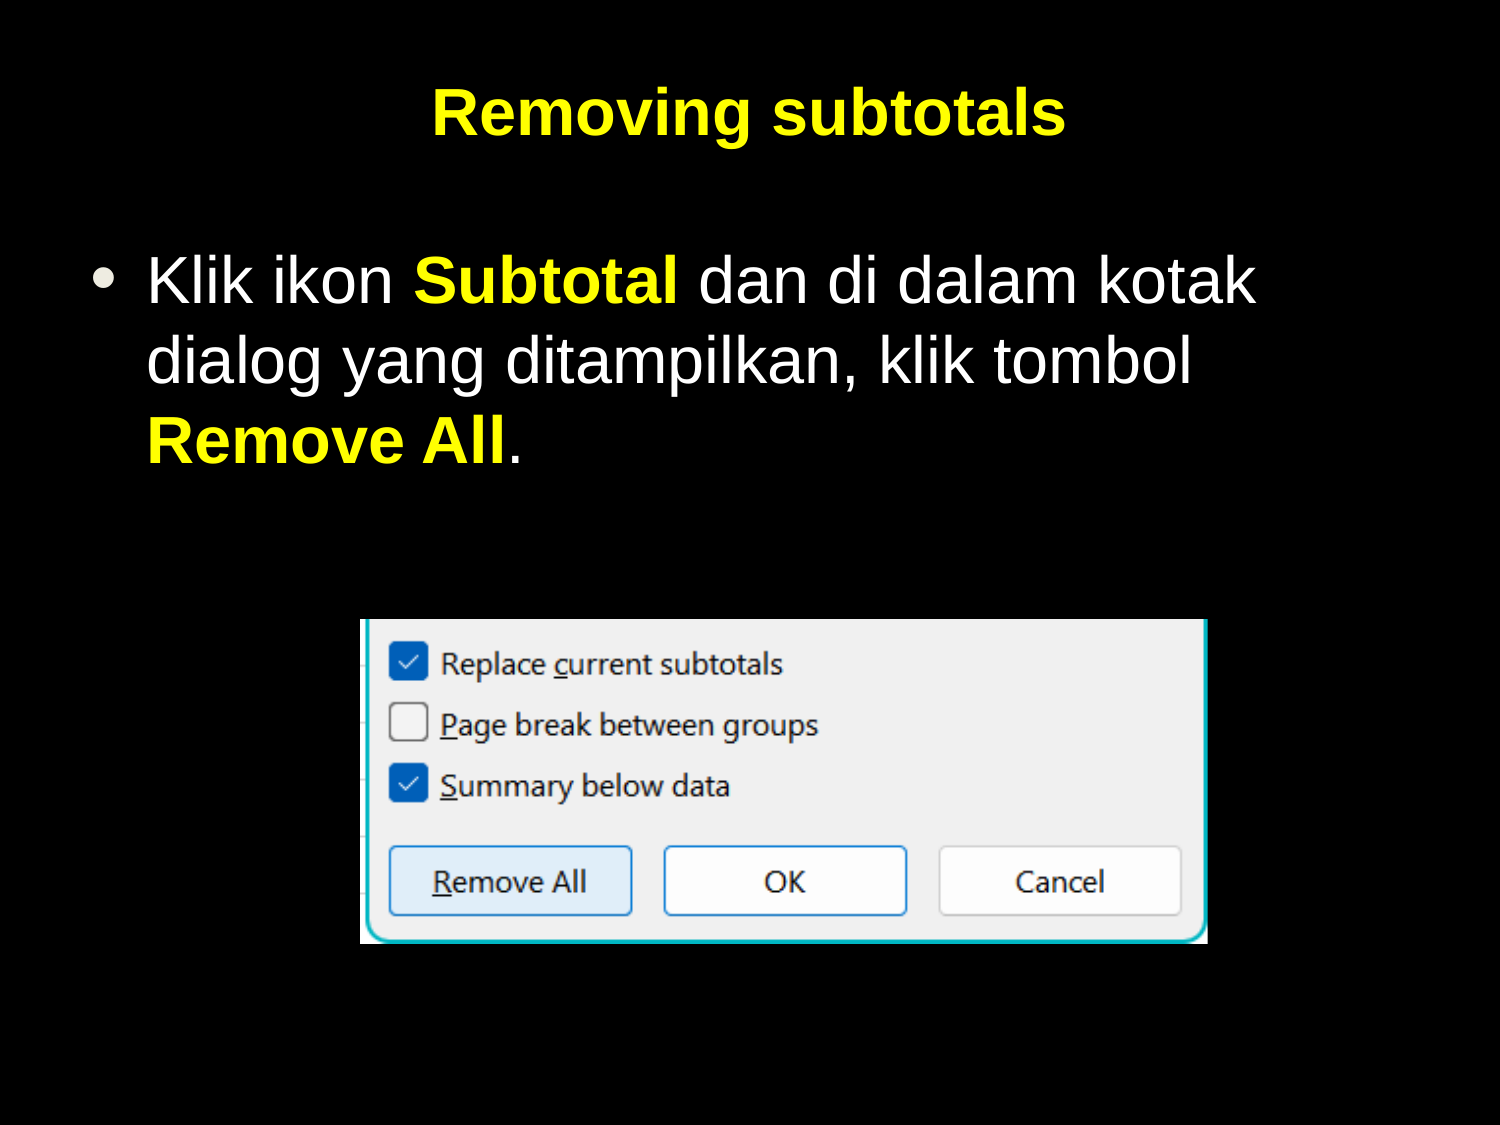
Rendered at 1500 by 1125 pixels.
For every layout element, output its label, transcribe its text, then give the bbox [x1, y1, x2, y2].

title Removing subtotals [0, 62, 1500, 156]
picture [359, 618, 1208, 945]
list Klik ikon Subtotal dan di dalam kotak dialog yang ditampilkan, klik tombol Remove All. [74, 228, 1426, 506]
